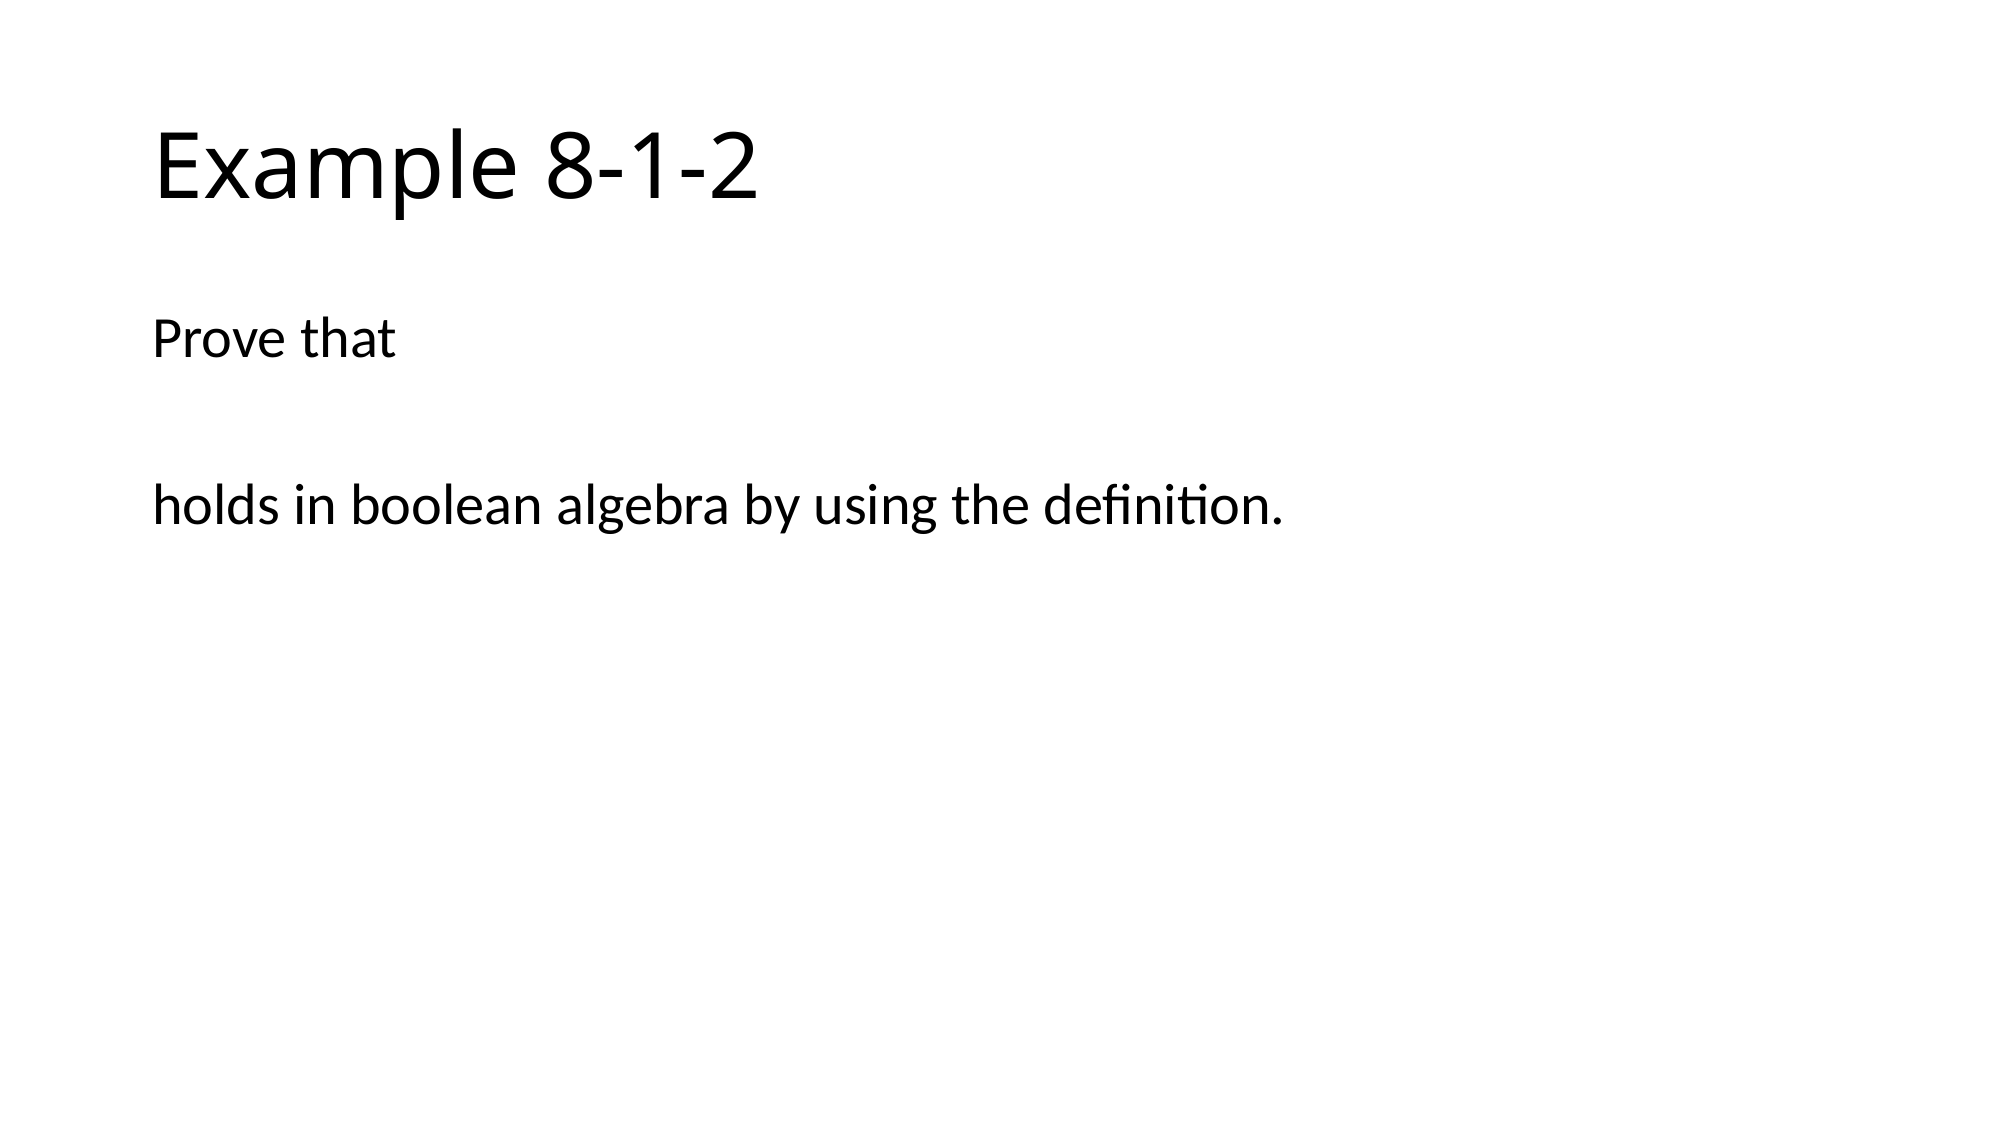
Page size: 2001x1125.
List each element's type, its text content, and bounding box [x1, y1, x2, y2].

title Example 8-1-2 [137, 59, 1863, 278]
